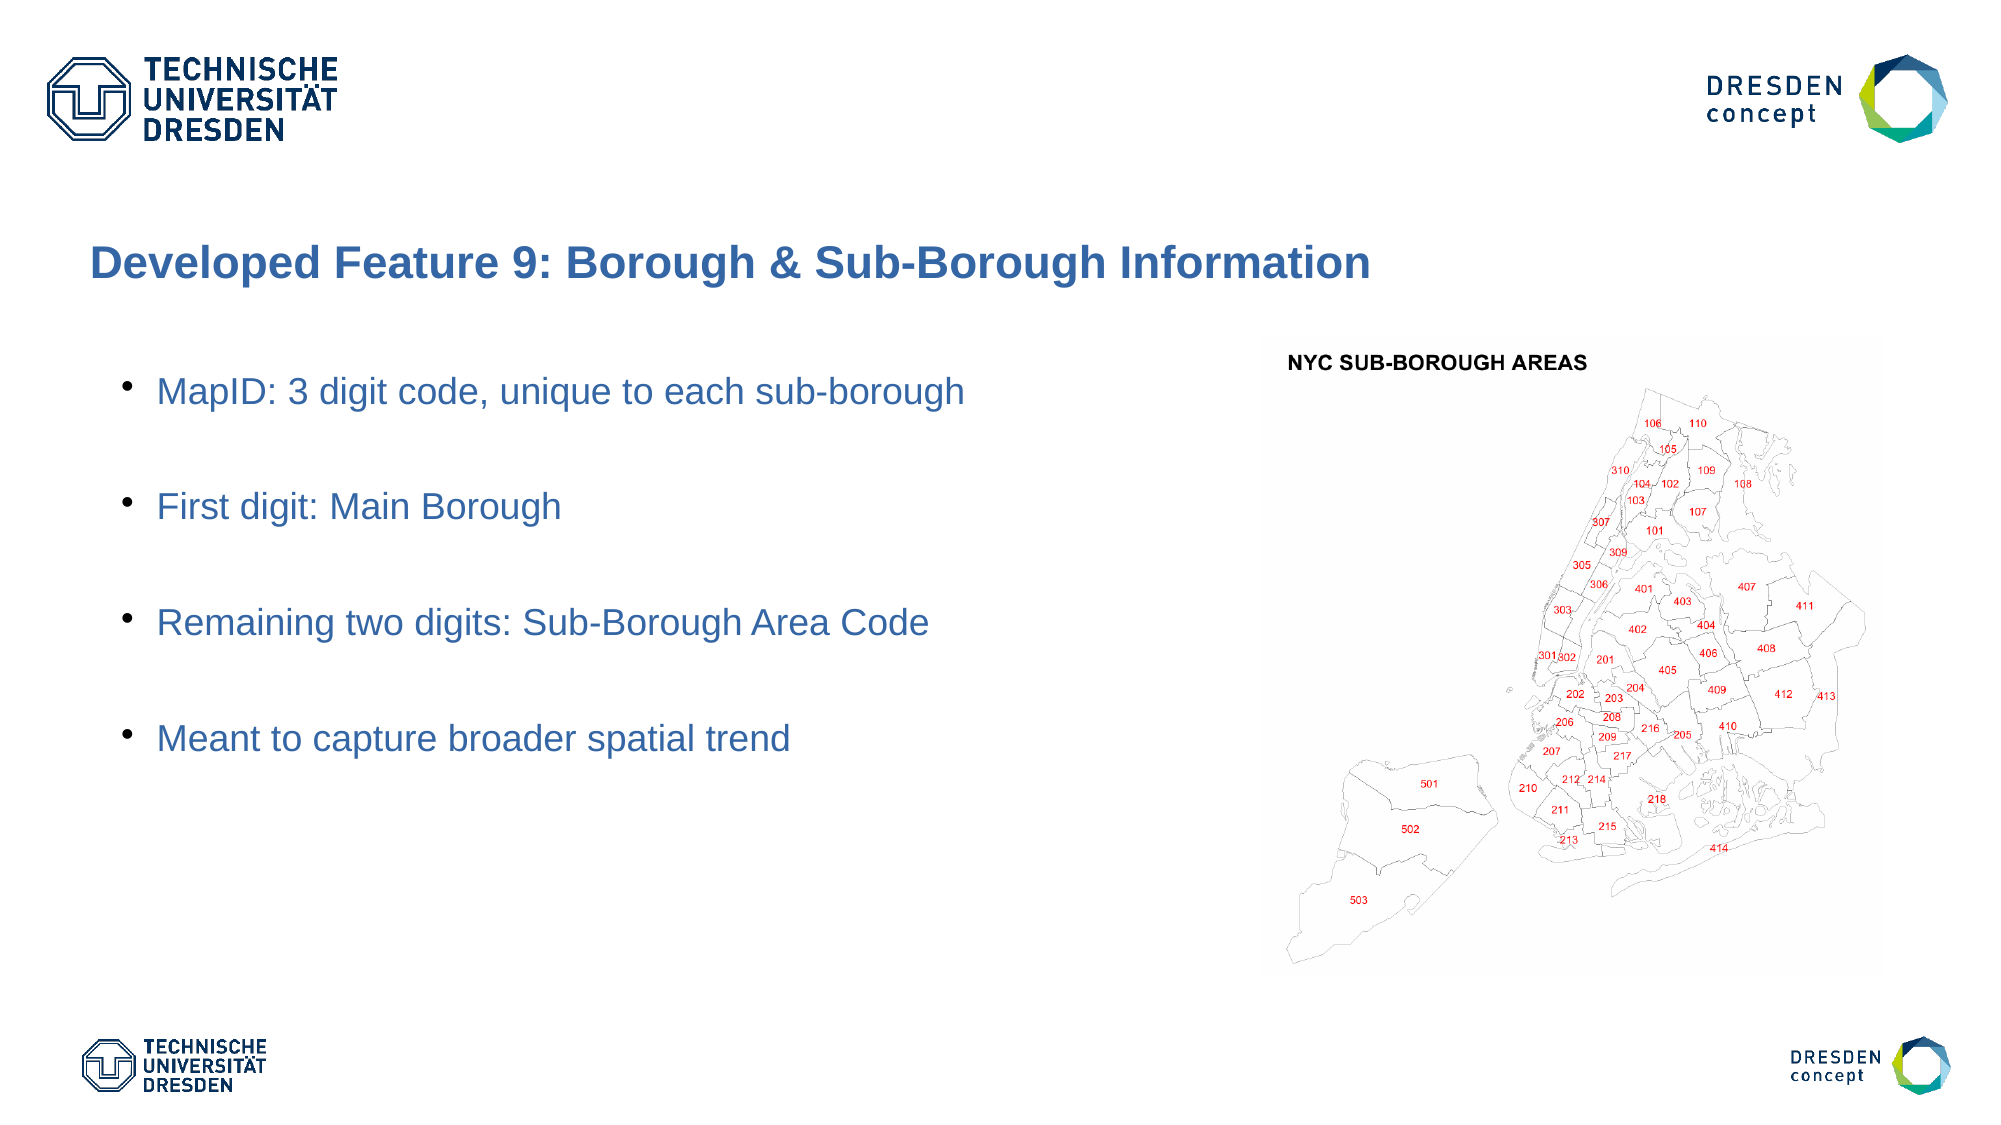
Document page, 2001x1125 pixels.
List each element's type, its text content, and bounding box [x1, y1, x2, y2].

picture [1707, 54, 1948, 143]
text_box MapID: 3 digit code, unique to each sub-borough First digit: Main Borough Remaining two digits: Sub-Borough Area Code Meant to capture broader spatial trend [106, 359, 1088, 488]
picture [1791, 1036, 1951, 1095]
picture [47, 57, 337, 141]
picture [82, 1039, 266, 1092]
text_box Developed Feature 9: Borough & Sub-Borough Information [75, 224, 1875, 300]
picture [1260, 337, 1883, 975]
